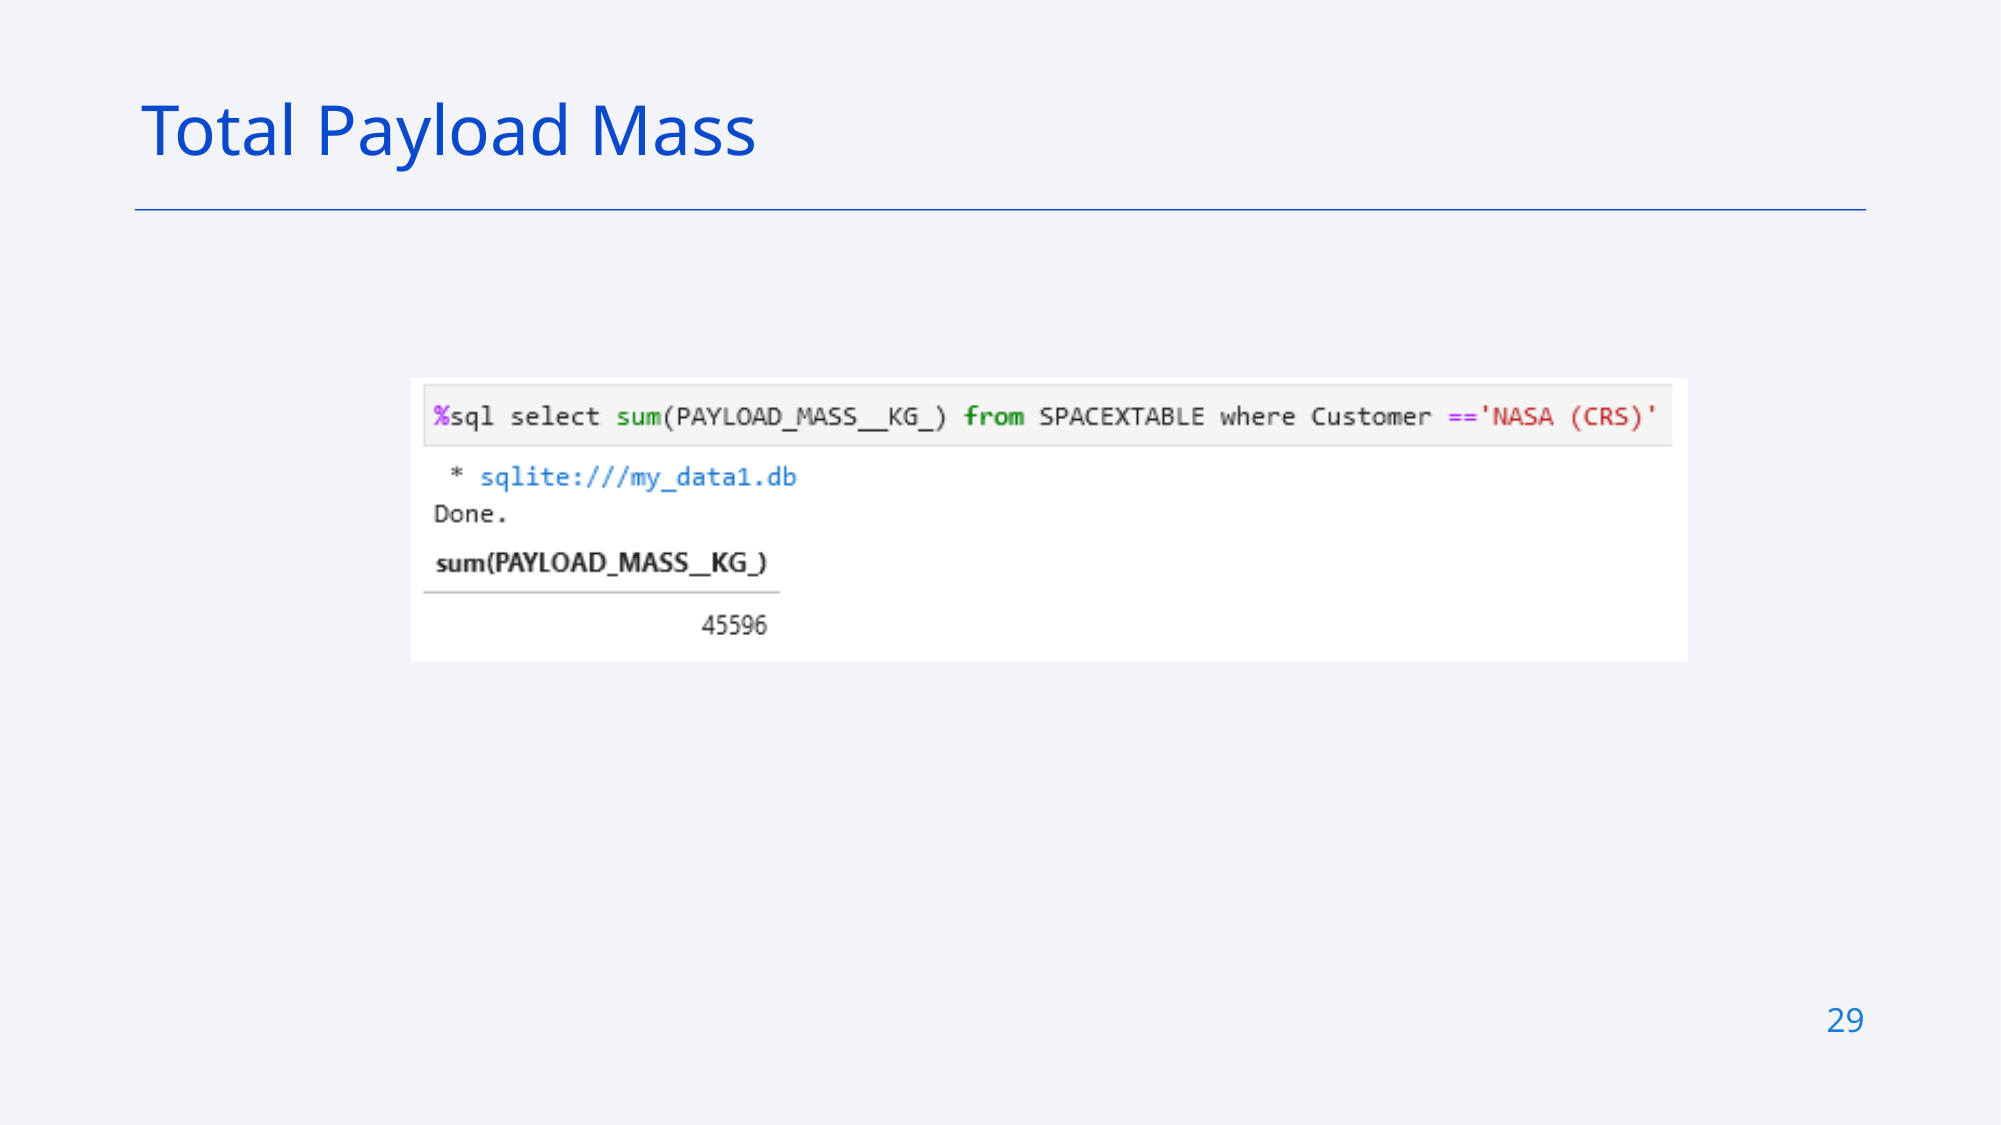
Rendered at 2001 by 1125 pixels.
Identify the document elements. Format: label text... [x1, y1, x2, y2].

slide_number 29 [1429, 988, 1880, 1055]
picture [0, 0, 2001, 1125]
text_box Total Payload Mass [126, 88, 1852, 179]
